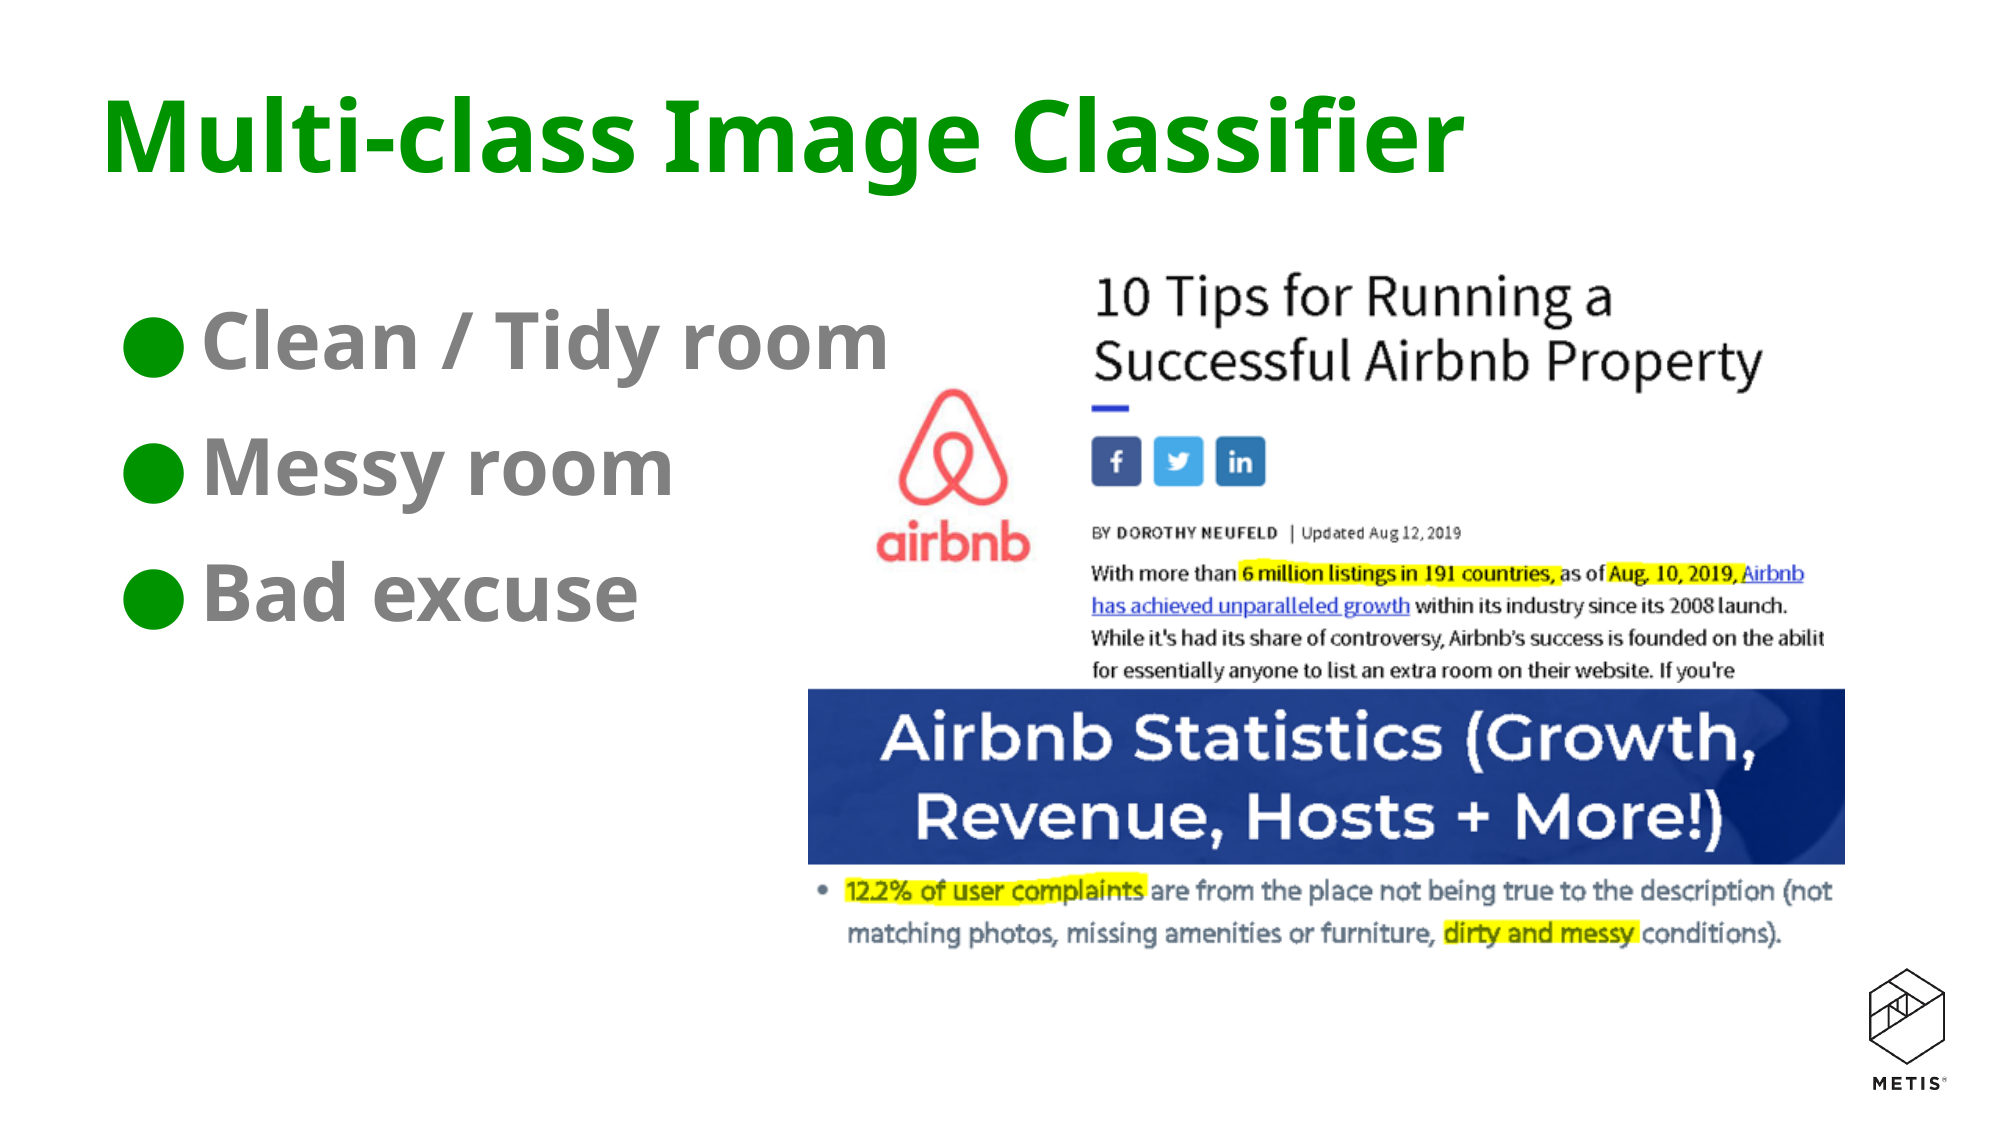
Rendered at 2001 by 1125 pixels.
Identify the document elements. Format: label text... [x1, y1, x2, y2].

text_box Multi-class Image Classifier [99, 60, 1579, 193]
picture [1869, 968, 1947, 1090]
picture [866, 386, 1057, 578]
picture [808, 267, 1845, 962]
list Clean / Tidy room Messy room Bad excuse [99, 276, 1082, 684]
